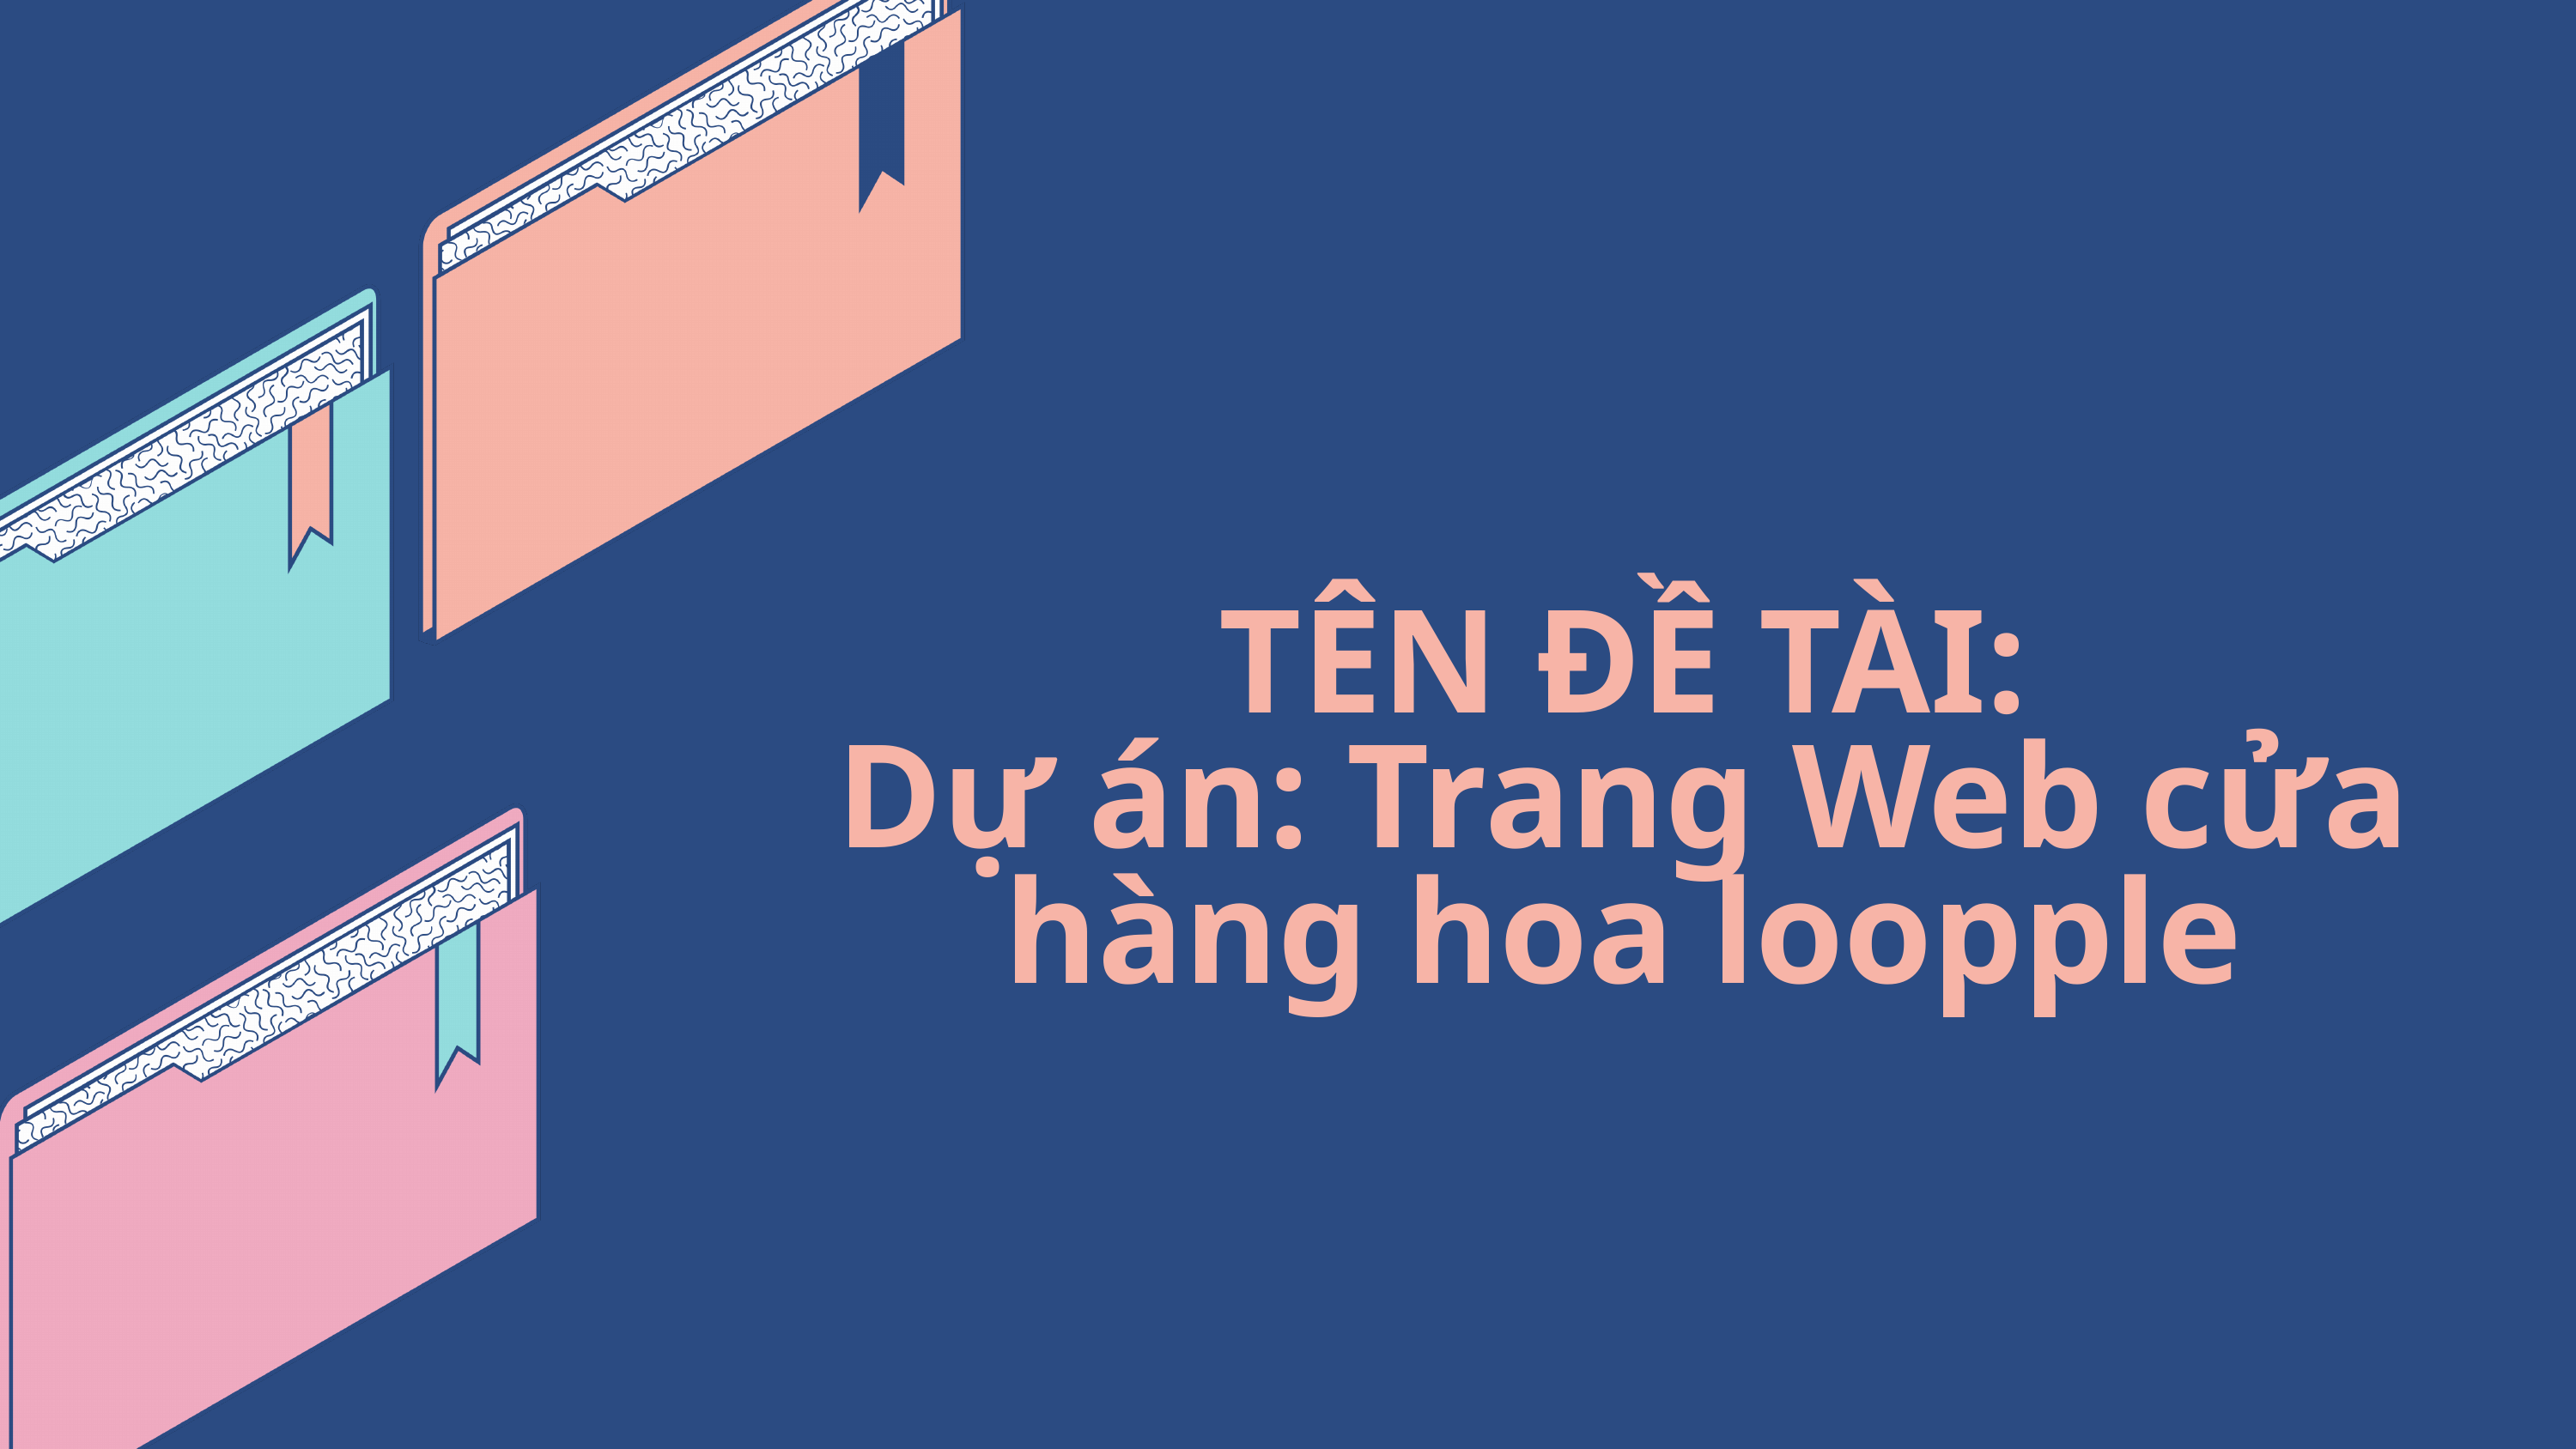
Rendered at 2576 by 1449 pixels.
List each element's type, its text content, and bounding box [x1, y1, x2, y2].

picture [0, 283, 542, 1449]
text_box TÊN ĐỀ TÀI: Dự án: Trang Web cửa hàng hoa loopple [675, 606, 2572, 1012]
picture [418, 0, 965, 646]
